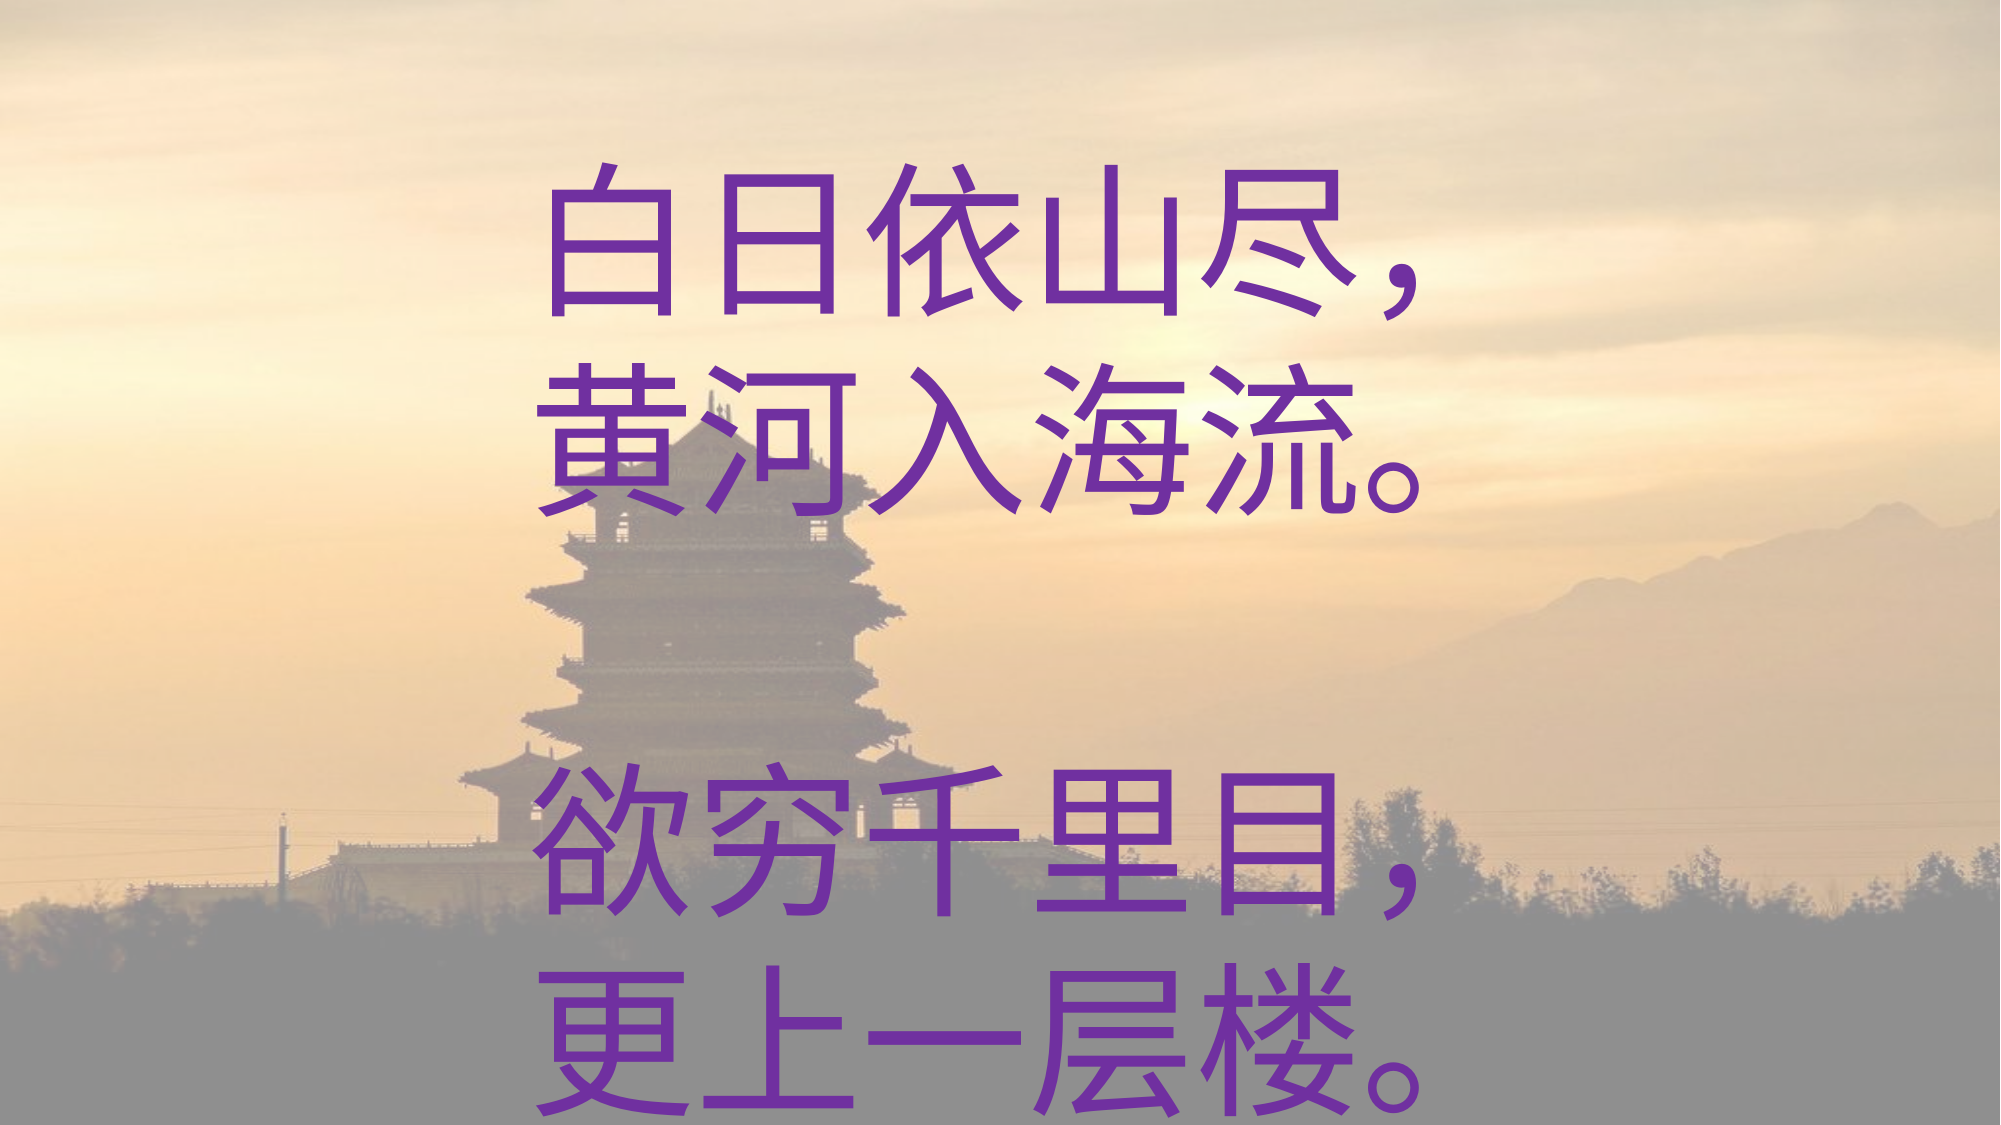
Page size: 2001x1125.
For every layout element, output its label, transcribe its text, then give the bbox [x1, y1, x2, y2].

text_box 白日依山尽， 黄河入海流。 欲穷千里目， 更上一层楼。 [513, 129, 1514, 1125]
